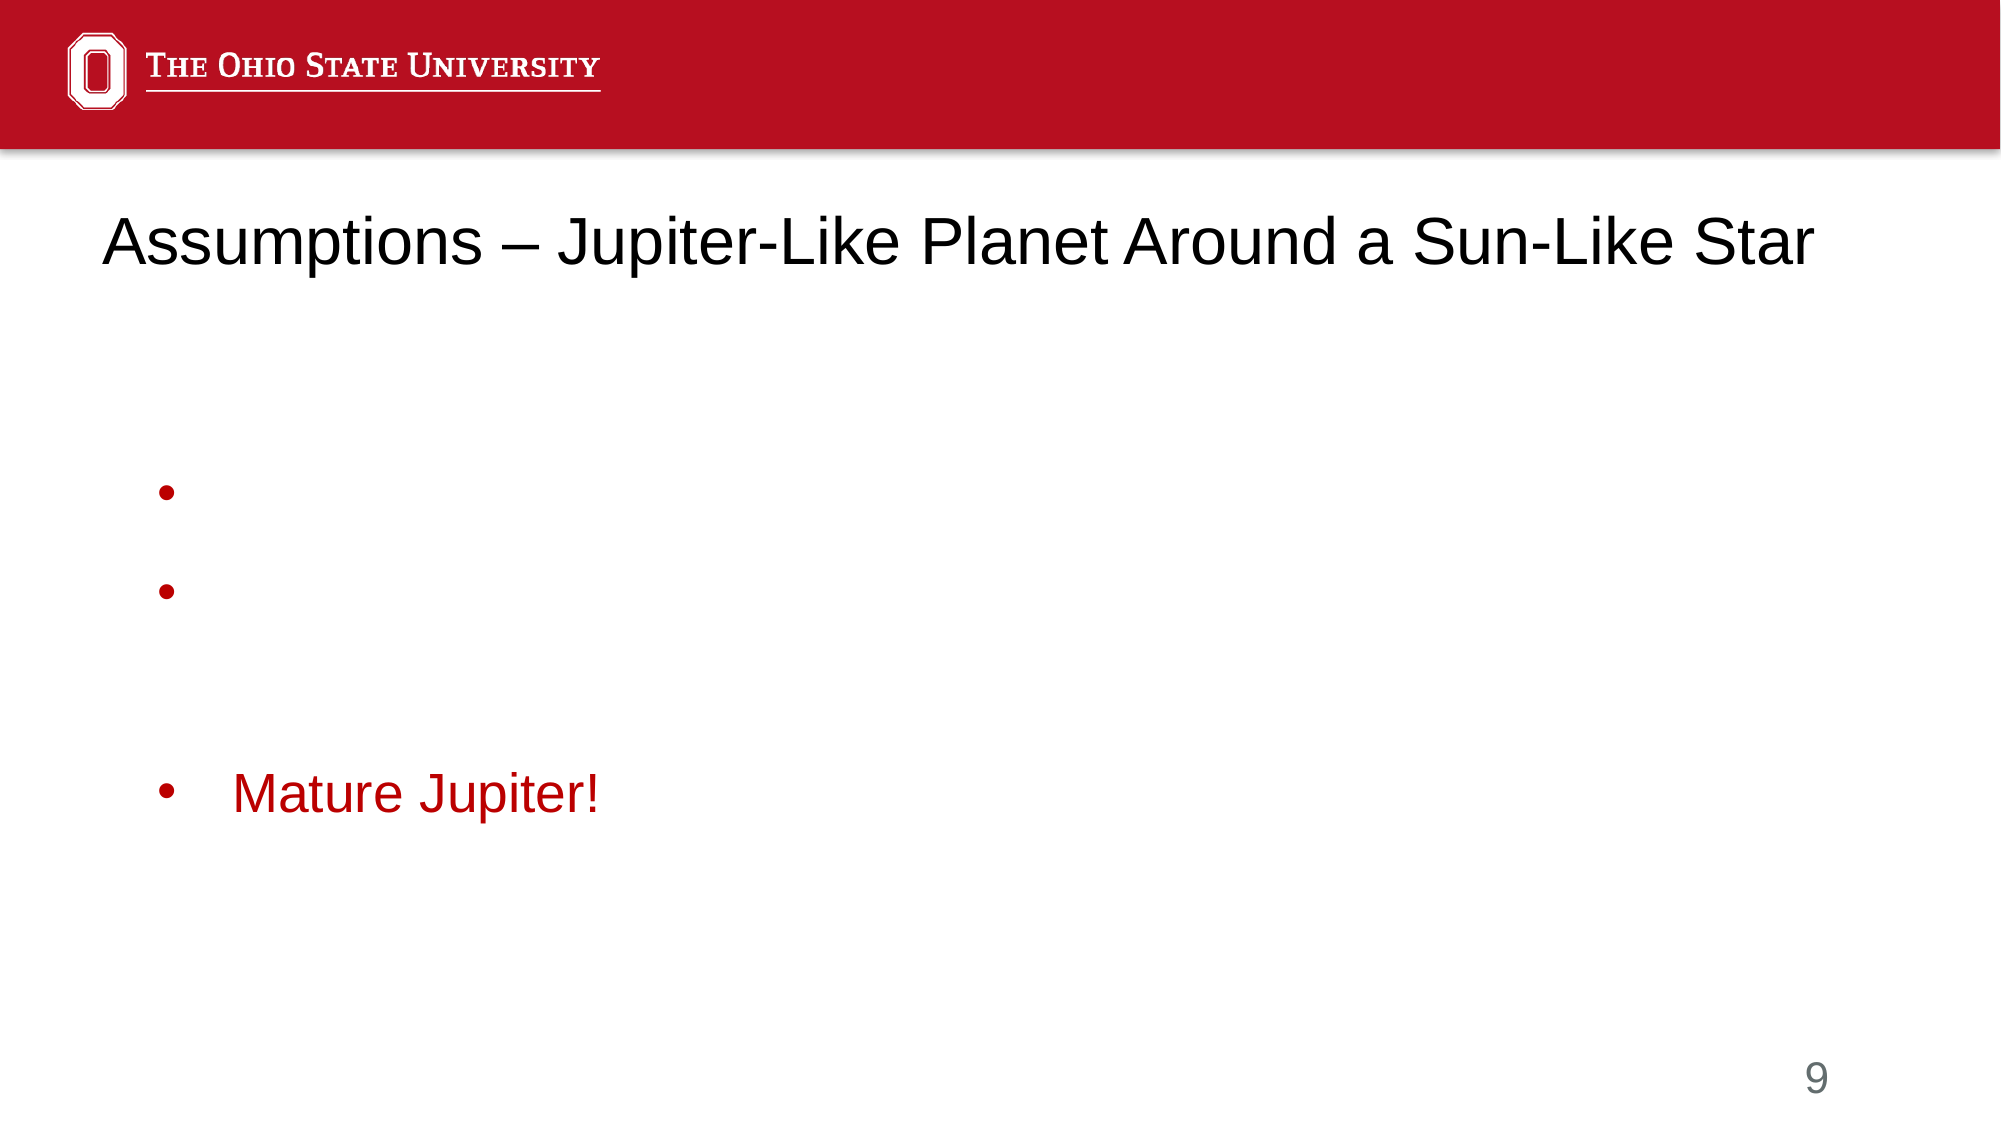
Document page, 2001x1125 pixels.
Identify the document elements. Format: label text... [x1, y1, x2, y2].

picture [67, 32, 601, 110]
title Assumptions – Jupiter-Like Planet Around a Sun-Like Star [87, 190, 1987, 379]
